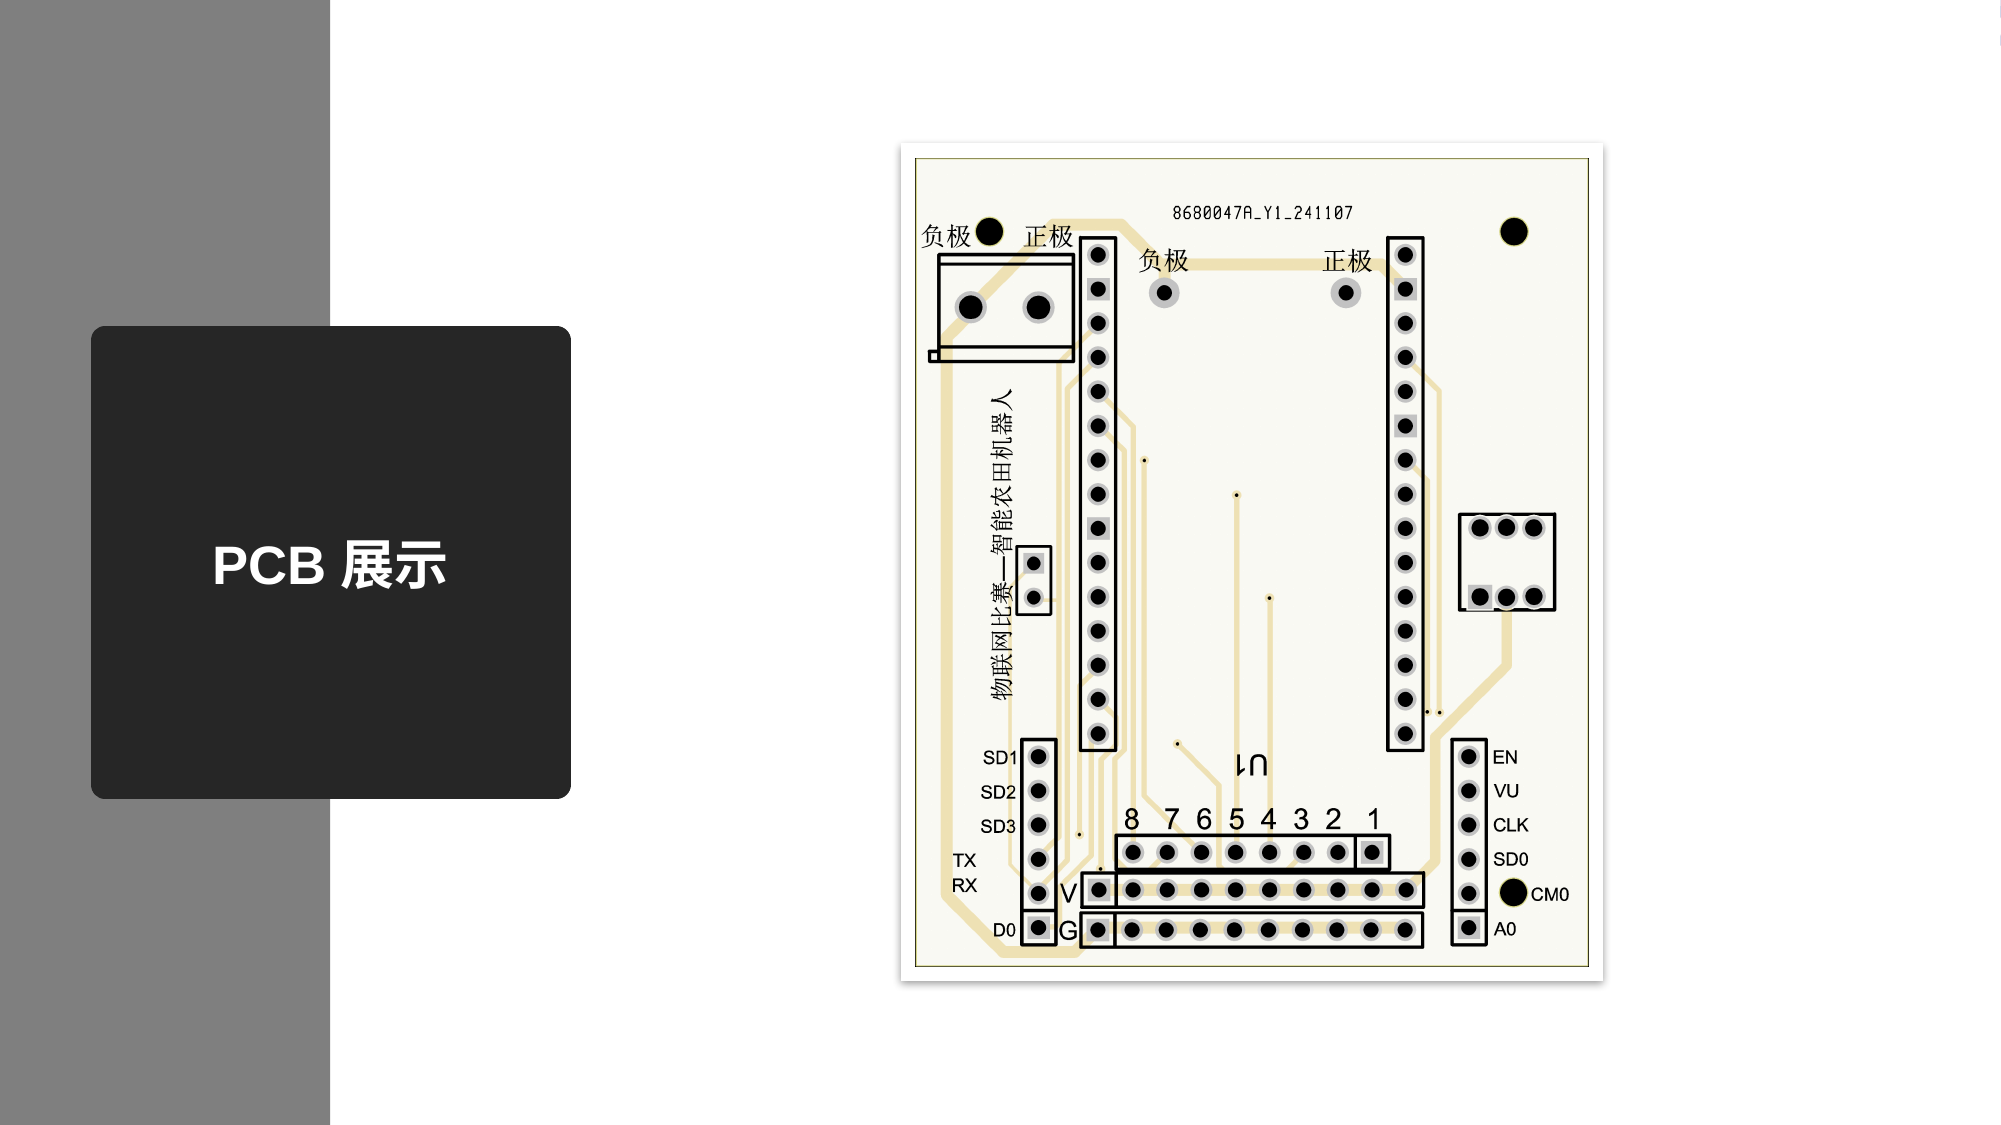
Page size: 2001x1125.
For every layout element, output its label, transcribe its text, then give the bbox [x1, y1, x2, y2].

picture [915, 157, 1589, 967]
text_box [0, 0, 331, 1125]
title PCB展示 [105, 340, 557, 785]
text_box [331, 0, 2000, 1125]
